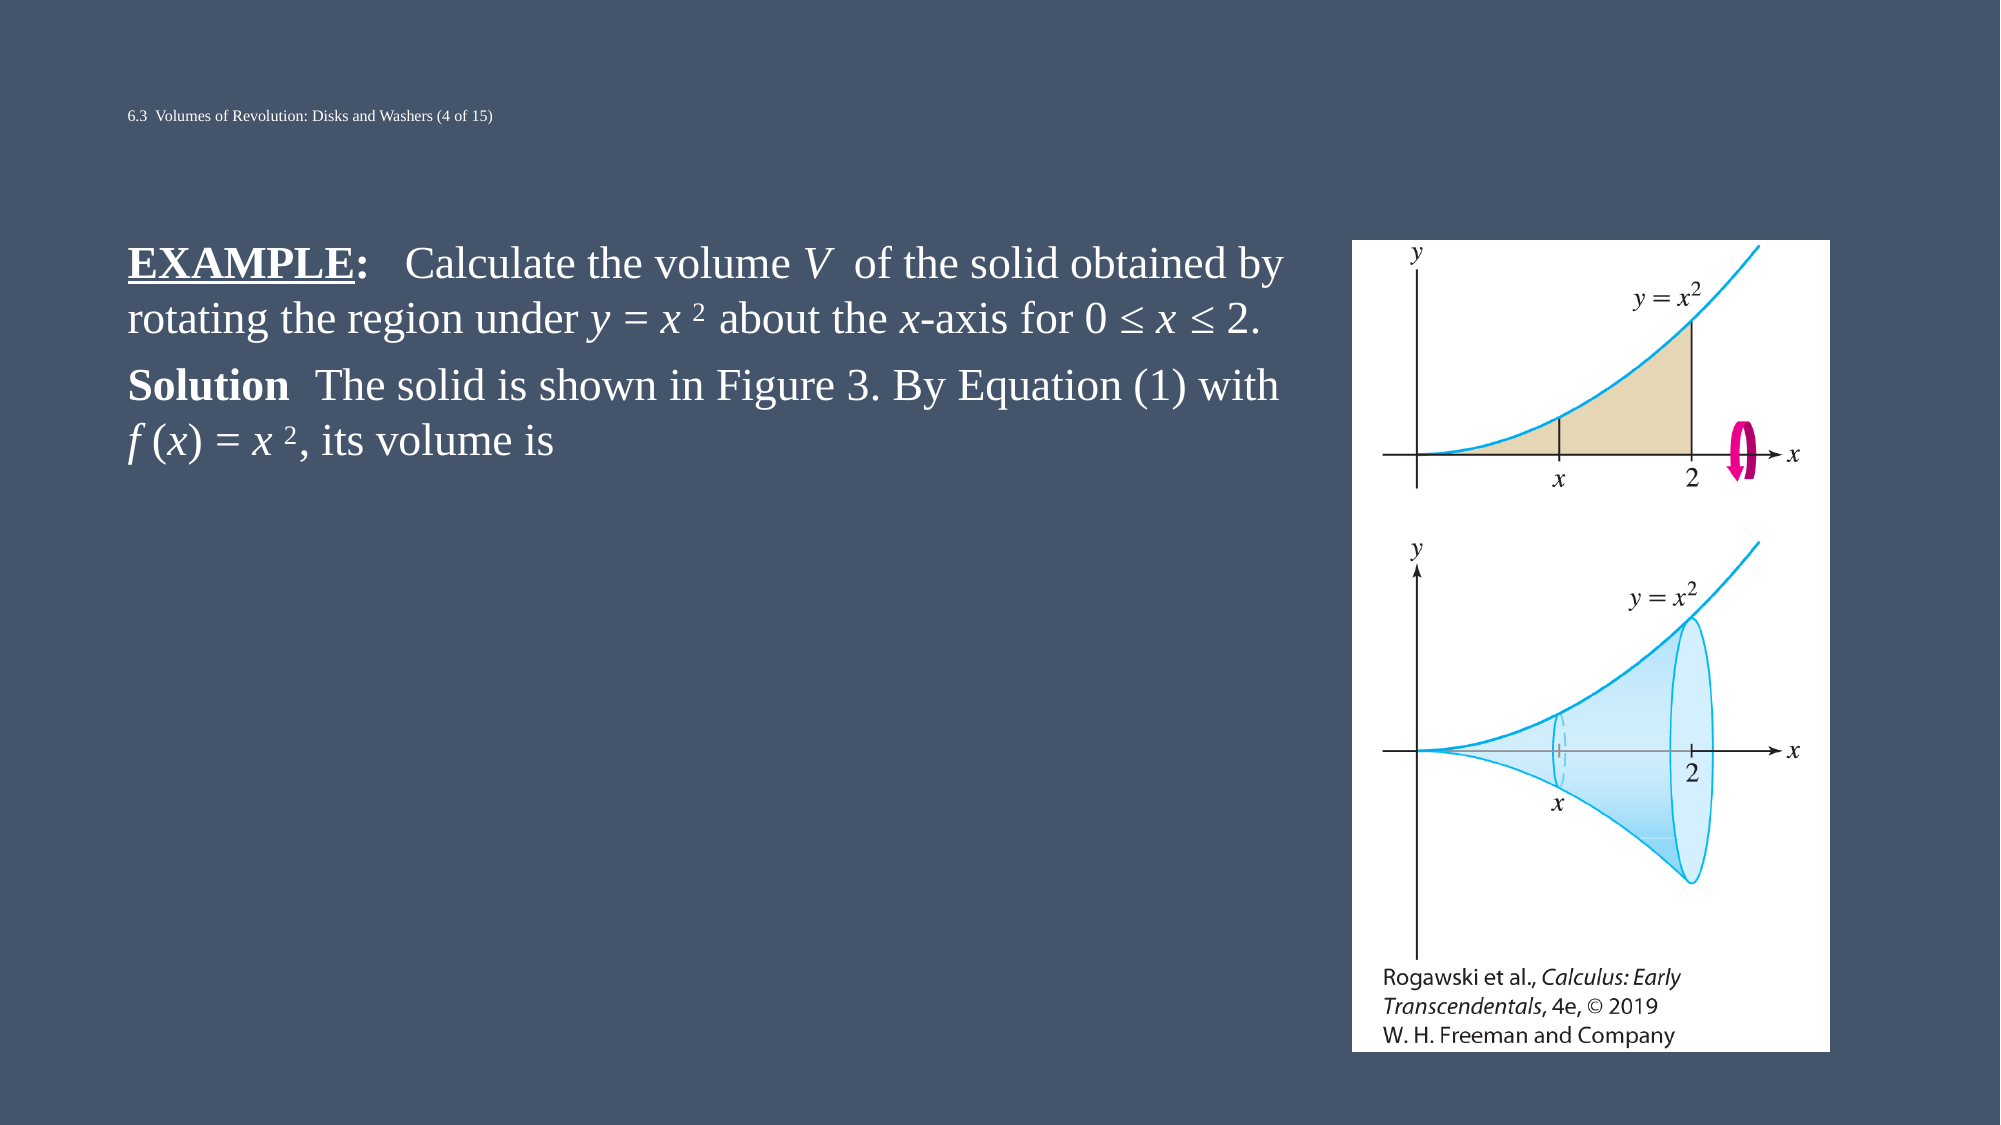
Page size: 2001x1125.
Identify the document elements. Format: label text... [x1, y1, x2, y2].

picture [1352, 240, 1830, 1052]
title 6.3 Volumes of Revolution: Disks and Washers (4 of 15) [112, 99, 1775, 203]
